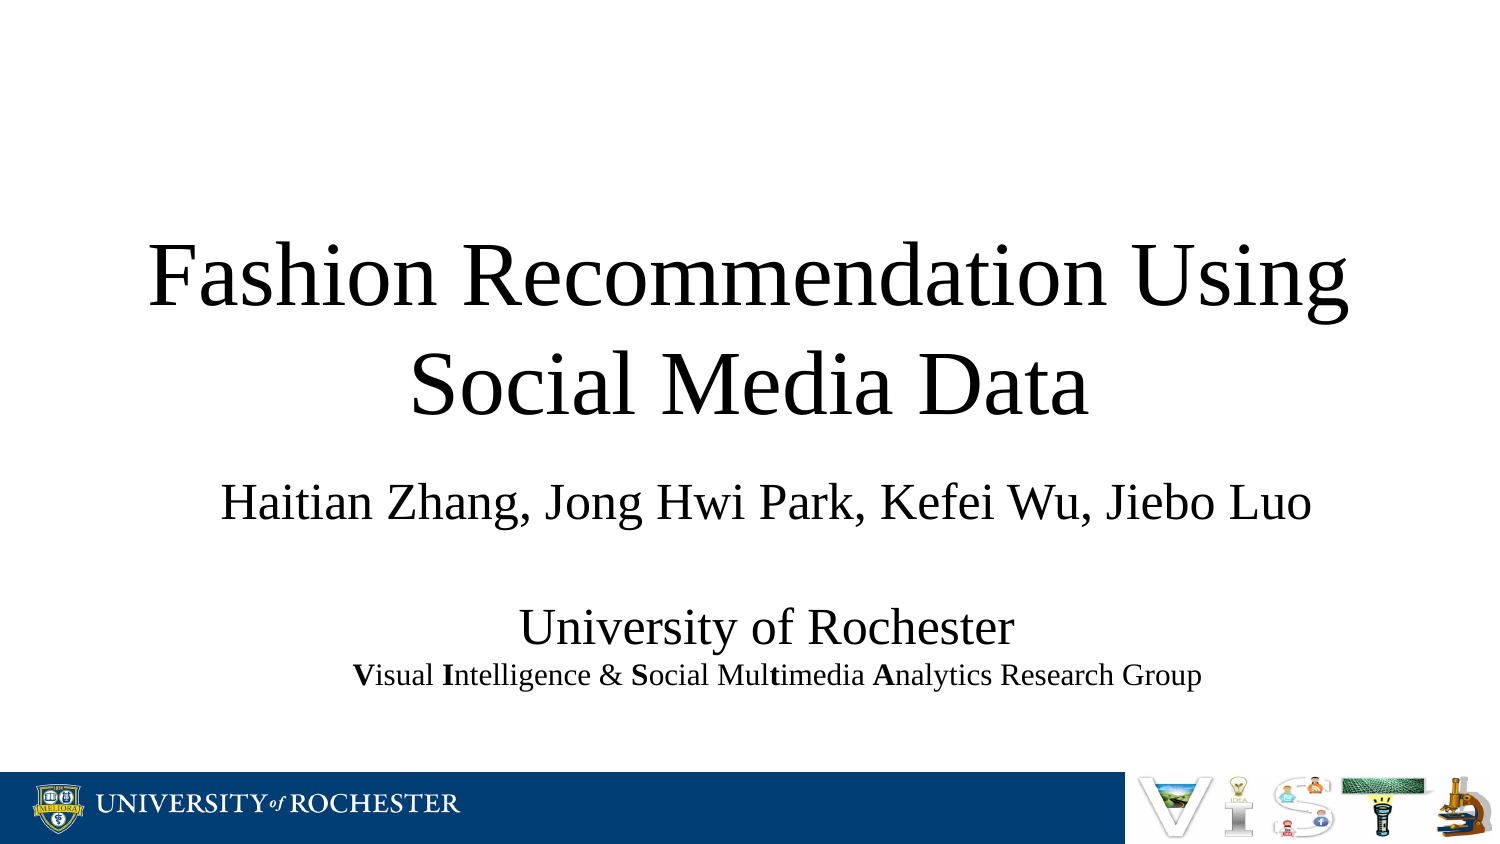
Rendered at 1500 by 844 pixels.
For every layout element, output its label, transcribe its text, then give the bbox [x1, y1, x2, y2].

picture [1135, 772, 1493, 844]
subtitle Haitian Zhang, Jong Hwi Park, Kefei Wu, Jiebo Luo University of Rochester Visual Intelligence & Social Multimedia Analytics Research Group [112, 459, 1388, 647]
picture [0, 772, 1125, 844]
title Fashion Recommendation Using Social Media Data [112, 253, 1388, 394]
